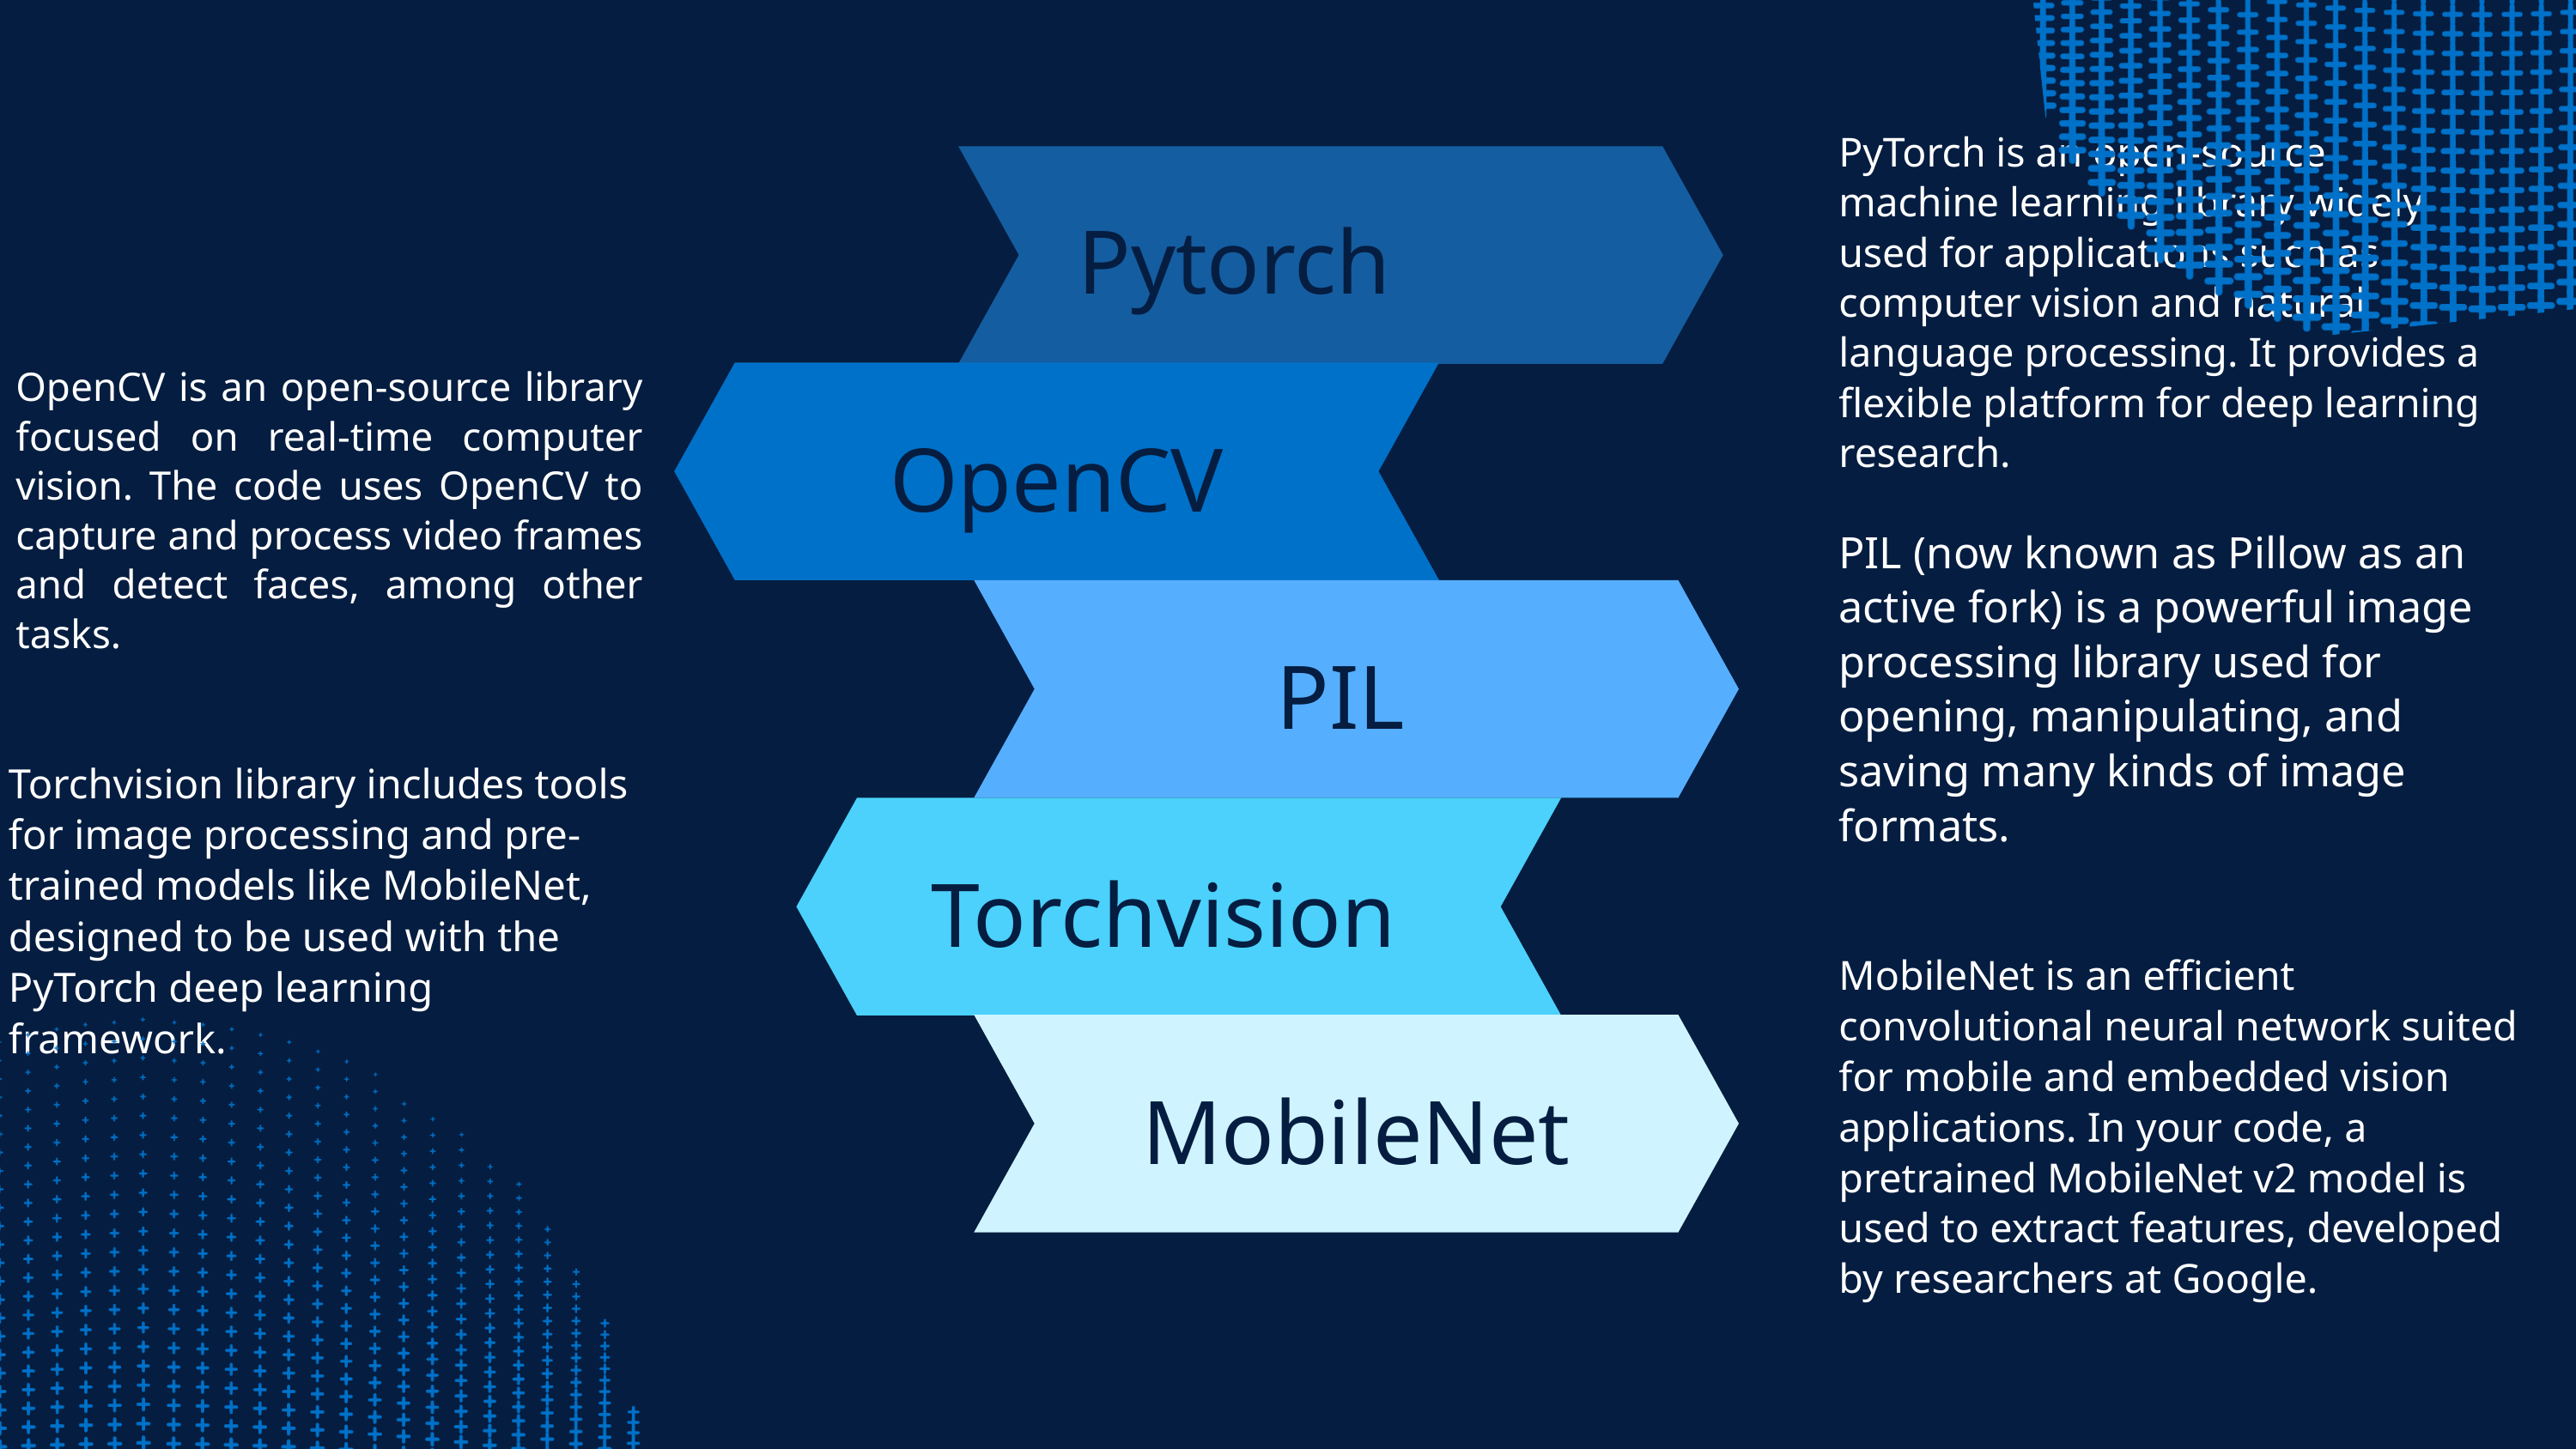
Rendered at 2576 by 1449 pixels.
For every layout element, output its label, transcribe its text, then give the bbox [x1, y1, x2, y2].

text_box Torchvision library includes tools for image processing and pre-trained models like MobileNet, designed to be used with the PyTorch deep learning framework. [9, 755, 651, 1062]
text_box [957, 145, 1723, 365]
text_box PyTorch is an open-source machine learning library widely used for applications such as computer vision and natural language processing. It provides a flexible platform for deep learning research. [1838, 124, 2482, 476]
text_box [974, 1014, 1740, 1233]
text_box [974, 579, 1740, 798]
text_box MobileNet is an efficient convolutional neural network suited for mobile and embedded vision applications. In your code, a pretrained MobileNet v2 model is used to extract features, developed by researchers at Google. [1838, 948, 2532, 1302]
text_box [0, 1017, 644, 1449]
text_box [2032, 0, 2576, 363]
text_box OpenCV is an open-source library focused on real-time computer vision. The code uses OpenCV to capture and process video frames and detect faces, among other tasks. [15, 360, 644, 657]
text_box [673, 361, 1440, 581]
text_box PIL (now known as Pillow as an active fork) is a powerful image processing library used for opening, manipulating, and saving many kinds of image formats. [1838, 522, 2483, 851]
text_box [796, 797, 1562, 1016]
